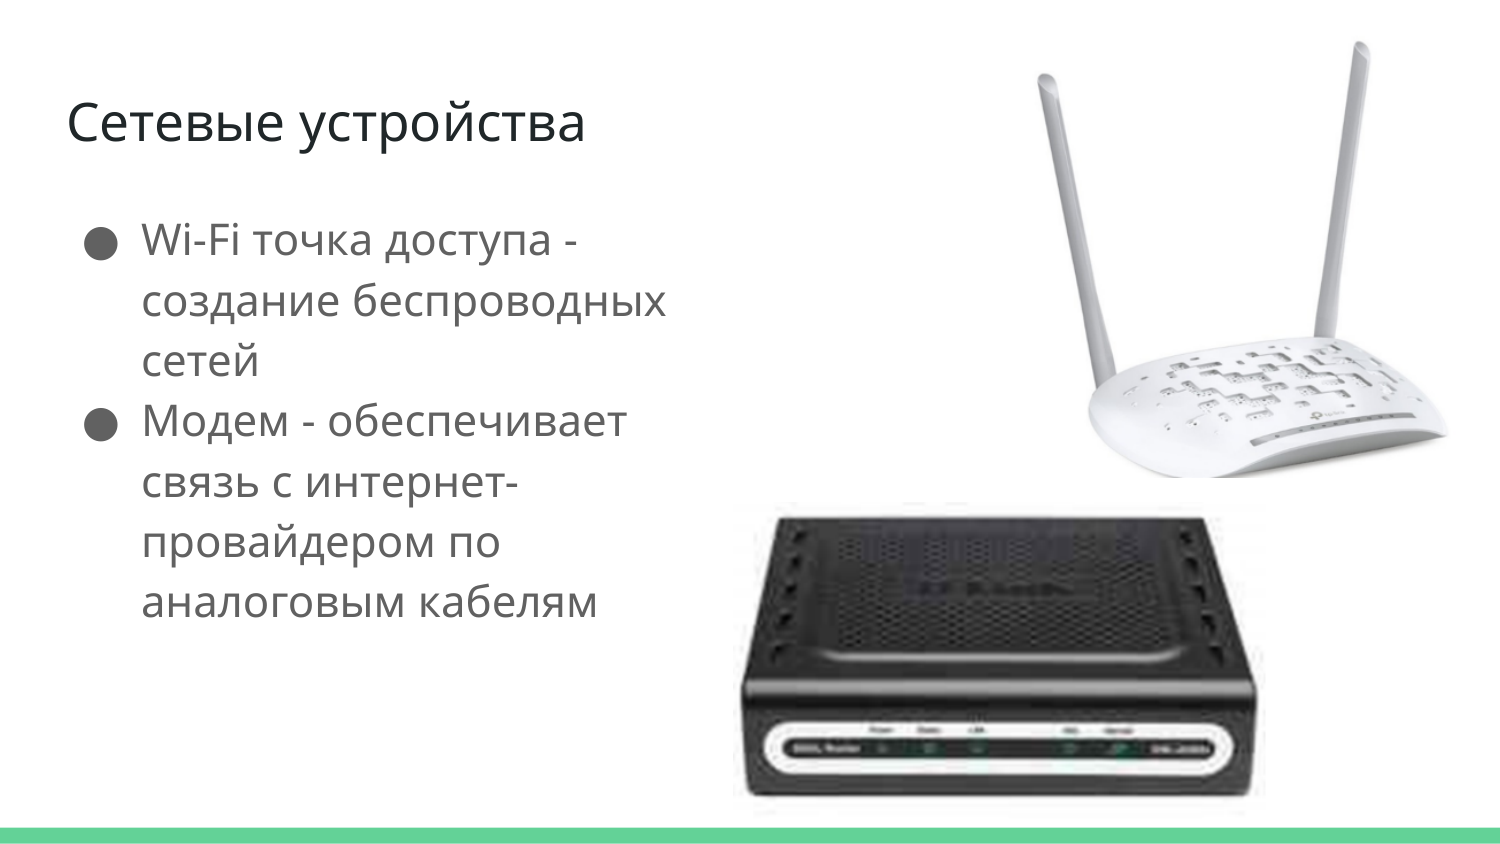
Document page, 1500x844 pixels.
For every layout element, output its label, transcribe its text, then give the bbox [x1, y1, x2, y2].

title Сетевые устройства [51, 72, 1008, 167]
picture [1013, 30, 1467, 478]
list Wi-Fi точка доступа - создание беспроводных сетей Модем - обеспечивает связь с интернет-провайдером по аналоговым кабелям [51, 189, 708, 750]
picture [732, 502, 1267, 819]
